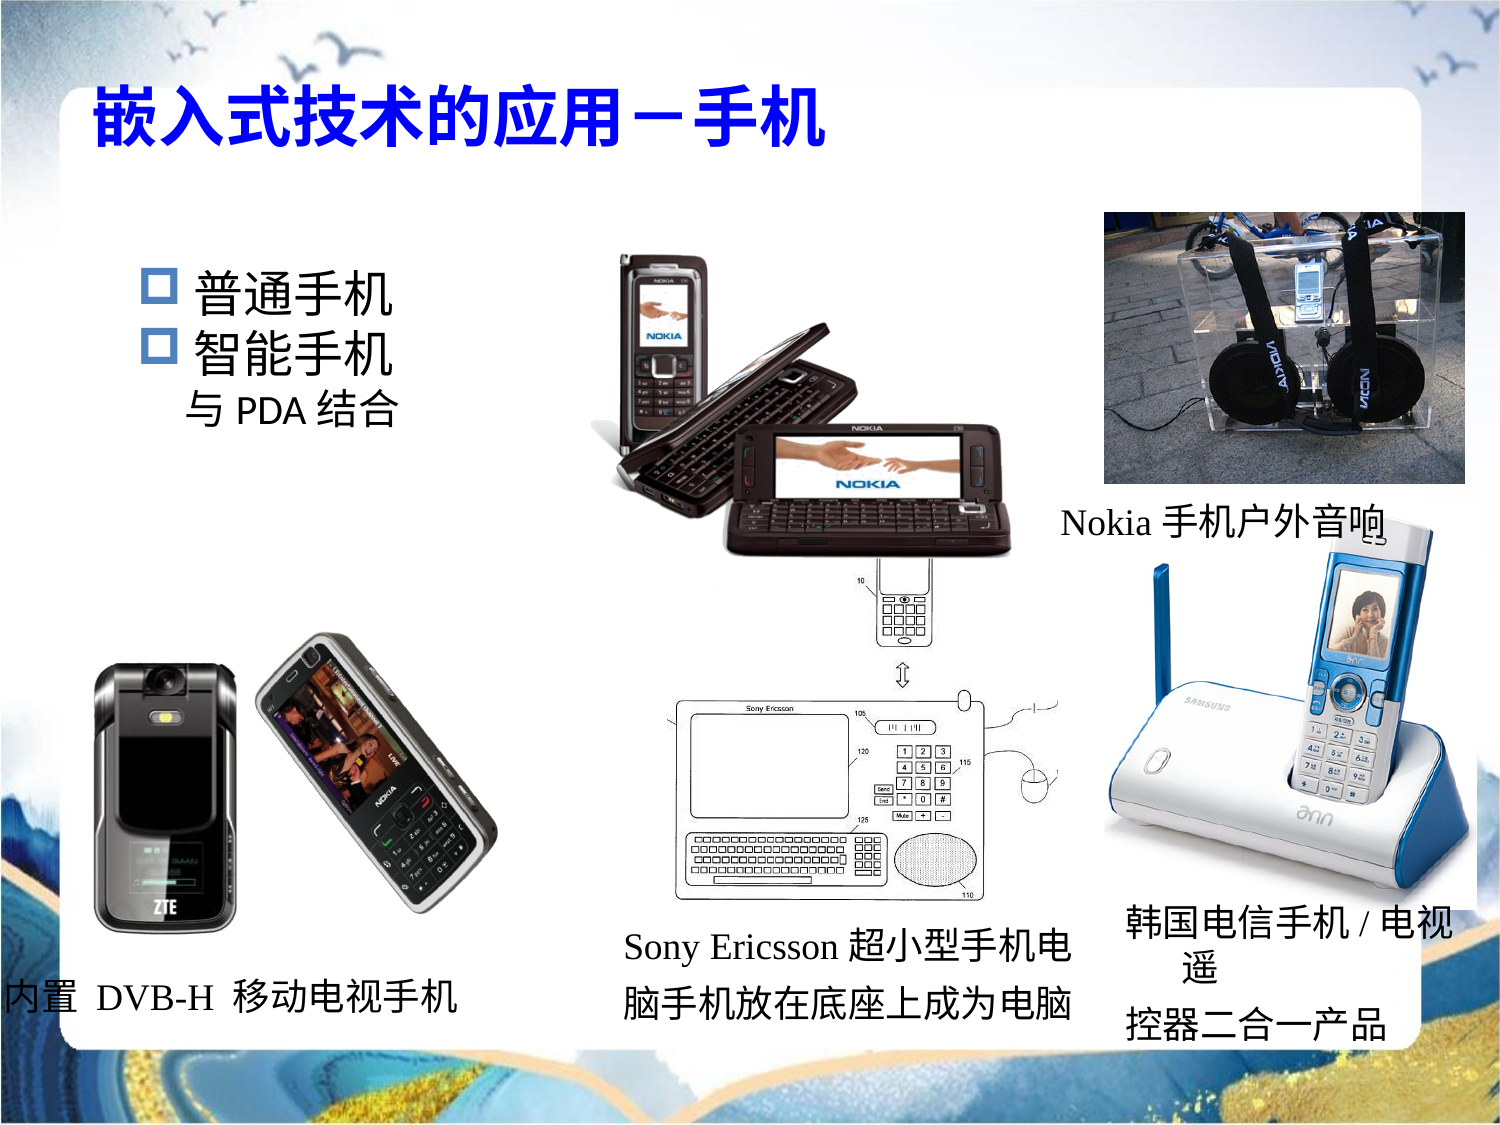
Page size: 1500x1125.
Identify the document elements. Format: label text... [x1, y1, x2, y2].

text_box 内置 DVB-H 移动电视手机 [0, 965, 586, 1026]
text_box 韩国电信手机/电视遥 控器二合一产品 [1110, 891, 1500, 1054]
text_box Sony Ericsson超小型手机电 脑手机放在底座上成为电脑 [608, 914, 1117, 1033]
text_box 普通手机 智能手机 与PDA结合 [122, 255, 538, 587]
text_box 嵌入式技术的应用－手机 [76, 0, 987, 163]
text_box Nokia手机户外音响 [1045, 490, 1436, 551]
picture [0, 0, 1500, 1125]
